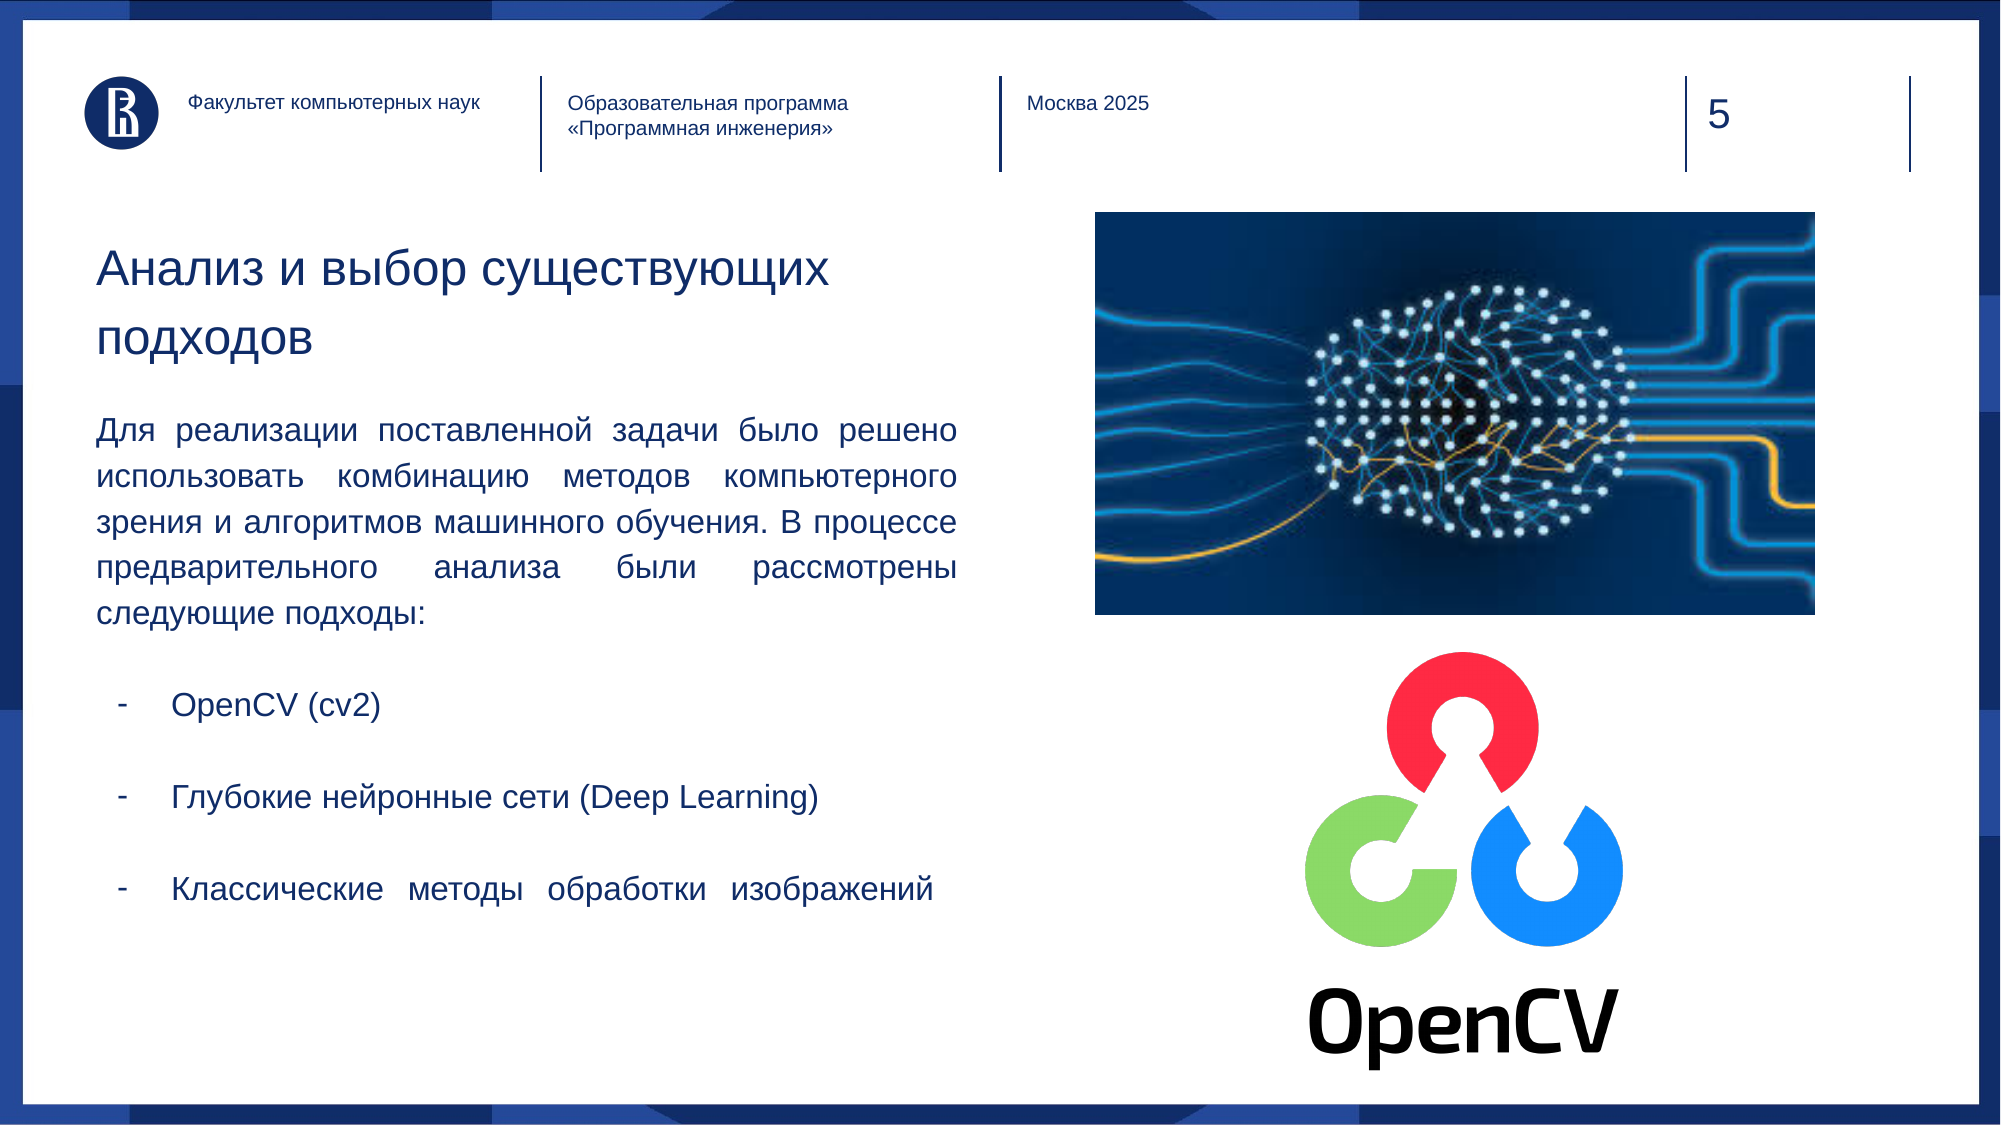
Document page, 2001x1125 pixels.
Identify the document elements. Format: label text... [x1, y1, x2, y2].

list Анализ и выбор существующих подходов Для реализации поставленной задачи было решено использовать комбинацию методов компьютерного зрения и алгоритмов машинного обучения. В процессе предварительного анализа были рассмотрены следующие подходы: OpenCV (cv2) Глубокие нейронные сети (Deep Learning) Классические методы обработки изображений [96, 226, 959, 1022]
list Образовательная программа «Программная инженерия» [567, 90, 907, 157]
list Москва 2025 [1026, 90, 1367, 157]
list Факультет компьютерных наук [187, 88, 500, 157]
picture [0, 0, 2001, 1125]
